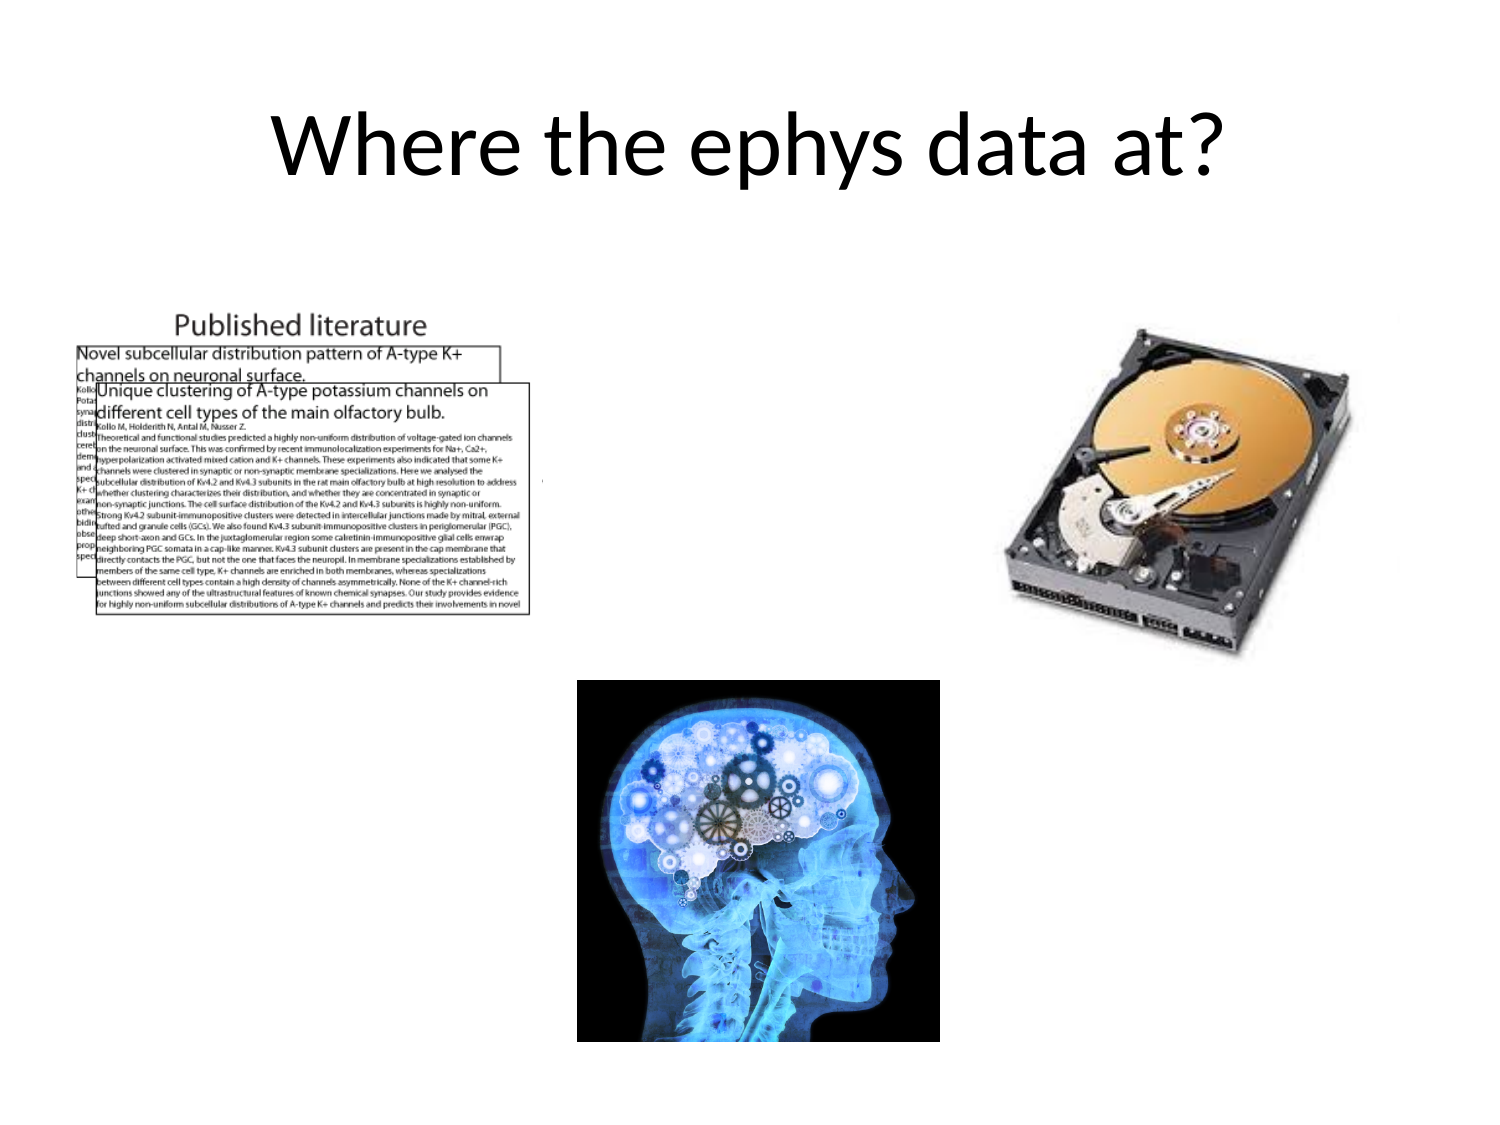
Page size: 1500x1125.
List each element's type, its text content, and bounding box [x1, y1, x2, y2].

picture [962, 277, 1400, 715]
title Where the ephys data at? [75, 45, 1425, 233]
picture [76, 278, 544, 622]
picture [577, 680, 940, 1043]
